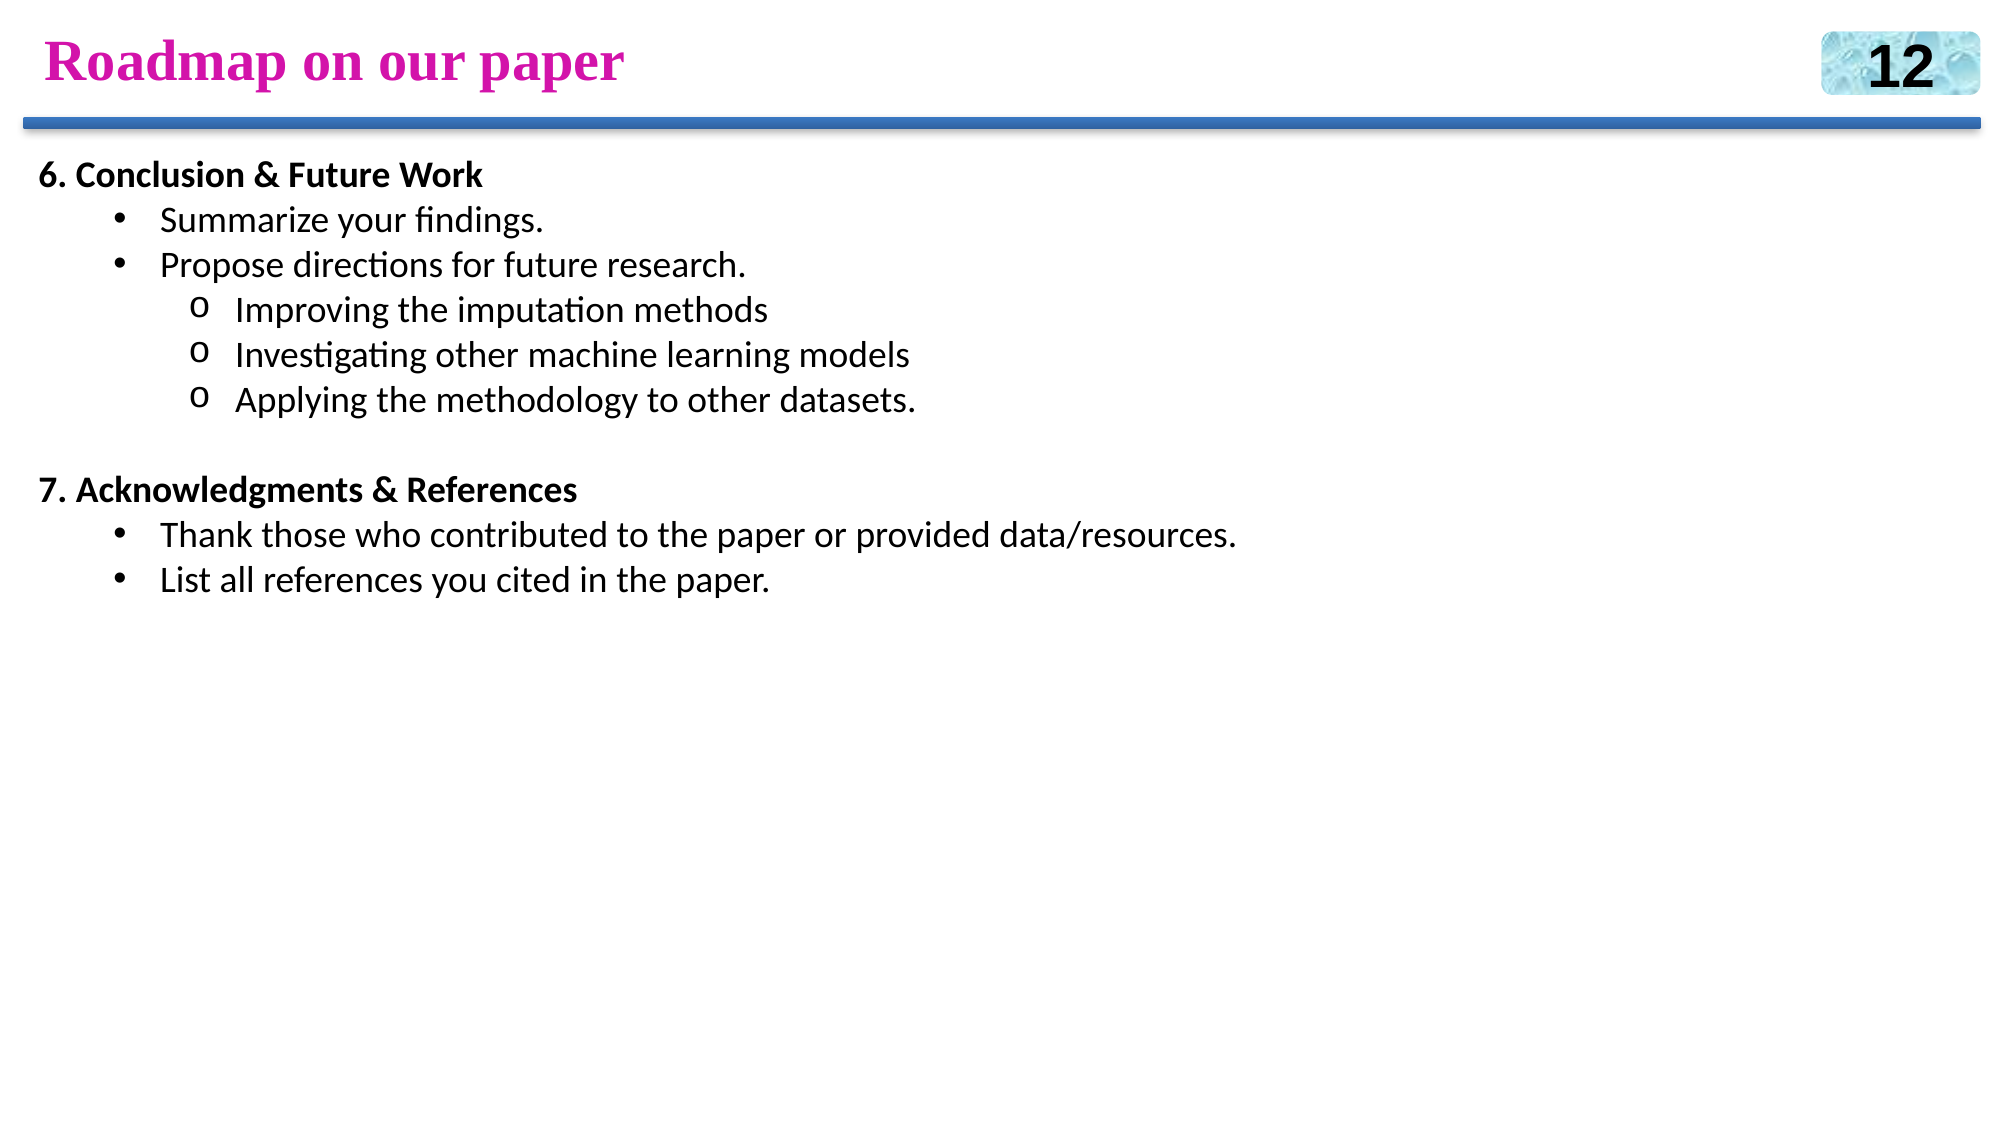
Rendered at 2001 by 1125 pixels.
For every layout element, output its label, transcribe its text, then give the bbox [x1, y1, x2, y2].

text_box [23, 117, 1981, 129]
text_box 12 [1821, 31, 1981, 95]
text_box 6. Conclusion & Future Work Summarize your findings. Propose directions for future research. Improving the imputation methods Investigating other machine learning models Applying the methodology to other datasets. 7. Acknowledgments & References Thank those who contributed to the paper or provided data/resources. List all references you cited in the paper. [23, 142, 1981, 788]
title Roadmap on our paper [24, 19, 1441, 104]
